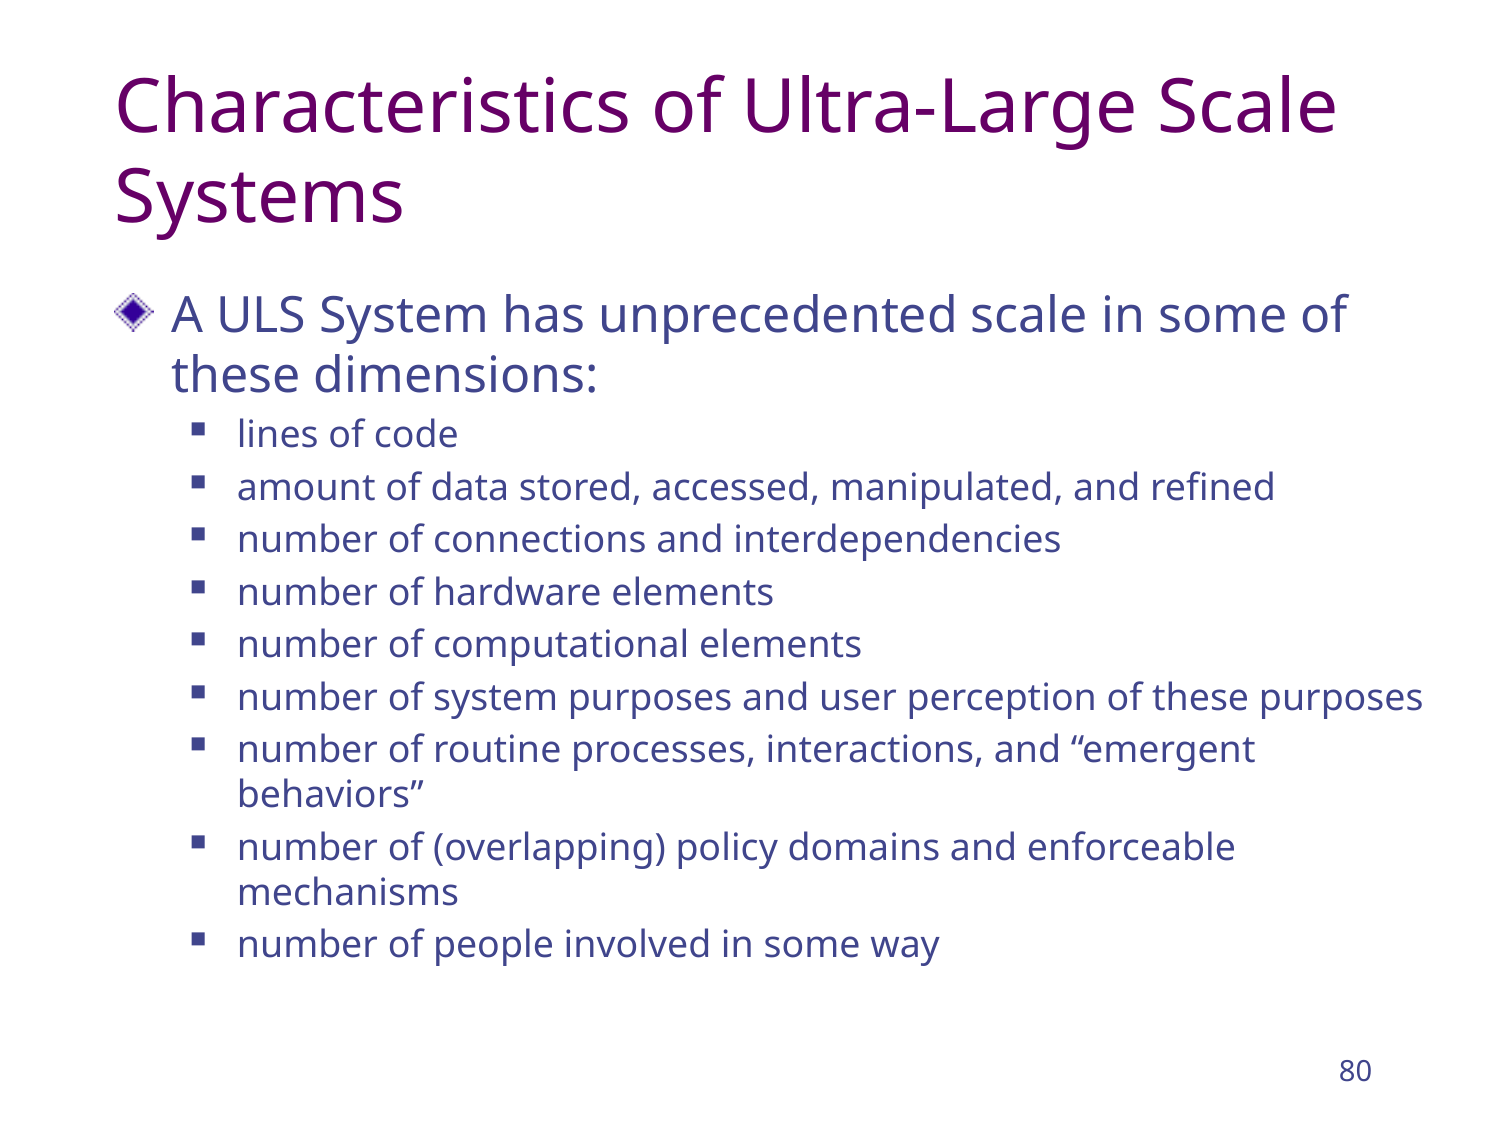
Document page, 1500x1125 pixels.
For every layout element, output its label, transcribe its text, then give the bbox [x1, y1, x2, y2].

slide_number 80 [1074, 1025, 1388, 1100]
list A ULS System has unprecedented scale in some of these dimensions: lines of code amount of data stored, accessed, manipulated, and refined number of connections and interdependencies number of hardware elements number of computational elements number of system purposes and user perception of these purposes number of routine processes, interactions, and “emergent behaviors” number of (overlapping) policy domains and enforceable mechanisms number of people involved in some way [99, 275, 1450, 950]
picture [114, 293, 154, 332]
title Characteristics of Ultra-Large Scale Systems [99, 50, 1375, 238]
